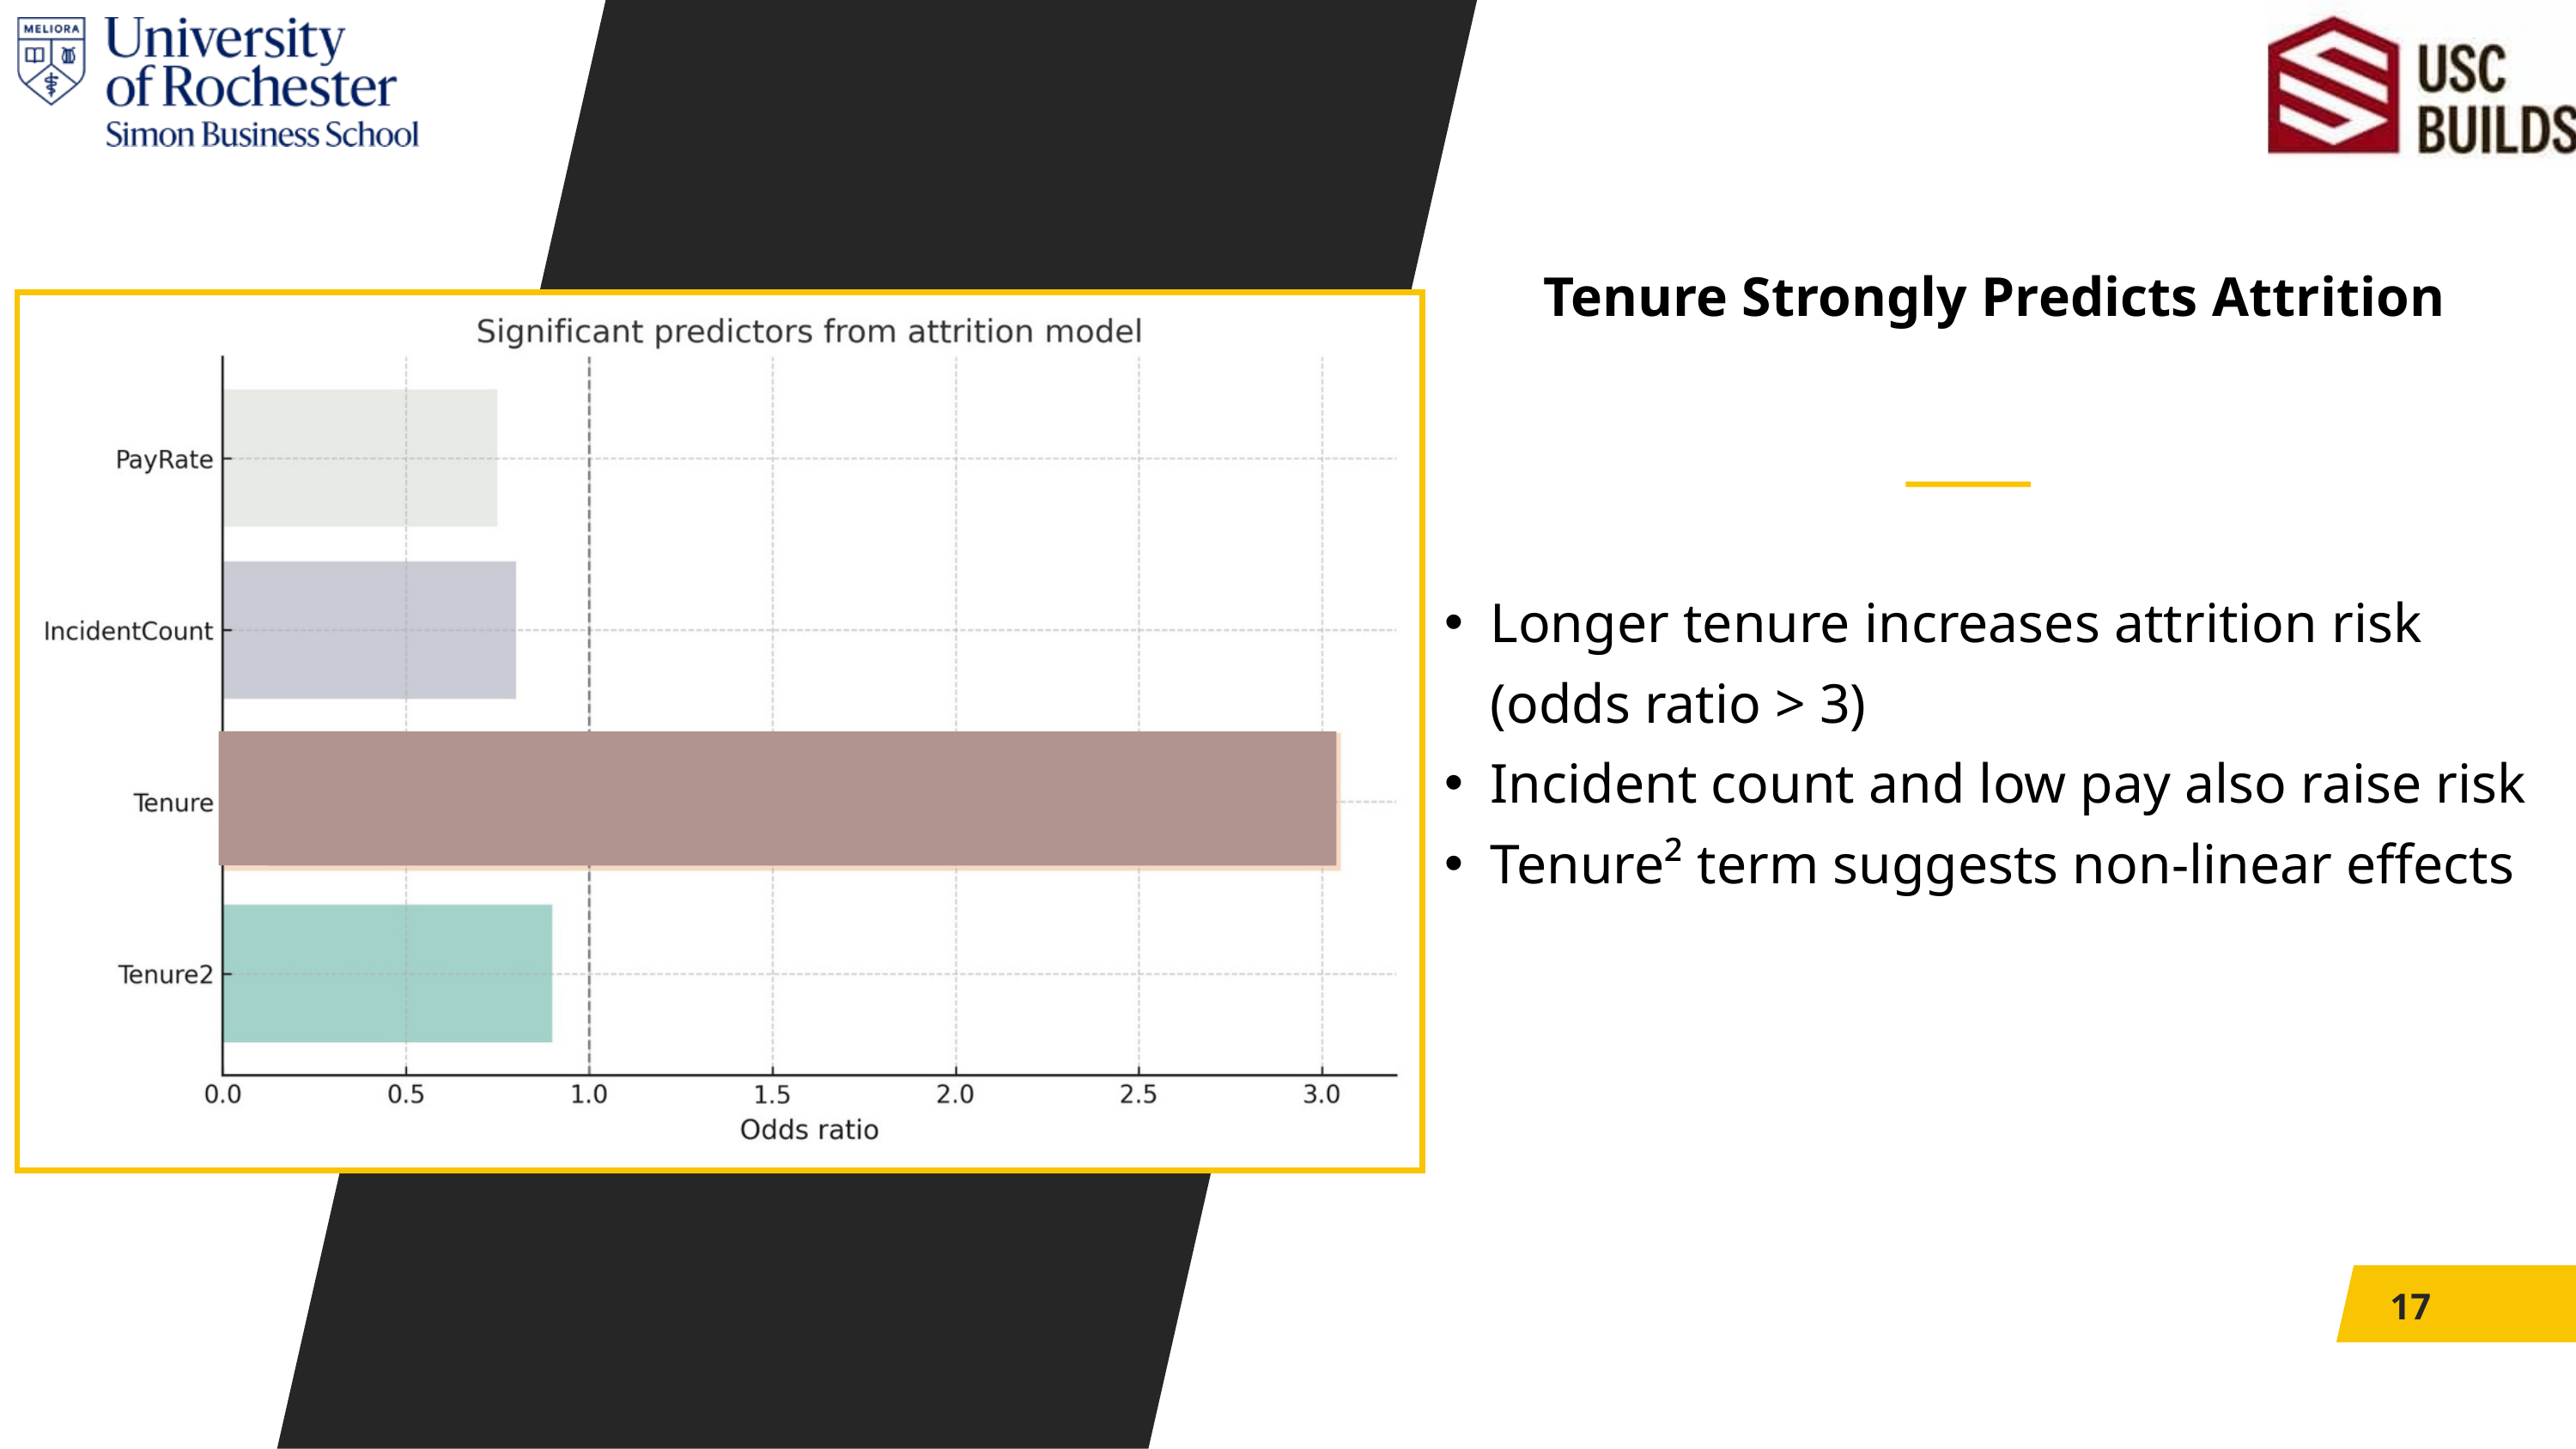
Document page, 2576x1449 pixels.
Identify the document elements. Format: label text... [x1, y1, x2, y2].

text_box [17, 292, 272, 1171]
text_box [17, 17, 272, 147]
text_box Tenure Strongly Predicts Attrition [1480, 246, 2512, 328]
text_box [2267, 0, 2576, 162]
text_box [276, 0, 1478, 1449]
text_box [2336, 1264, 2576, 1343]
text_box Longer tenure increases attrition risk (odds ratio > 3) Incident count and low pay also raise risk Tenure² term suggests non-linear effects [1480, 573, 2539, 975]
